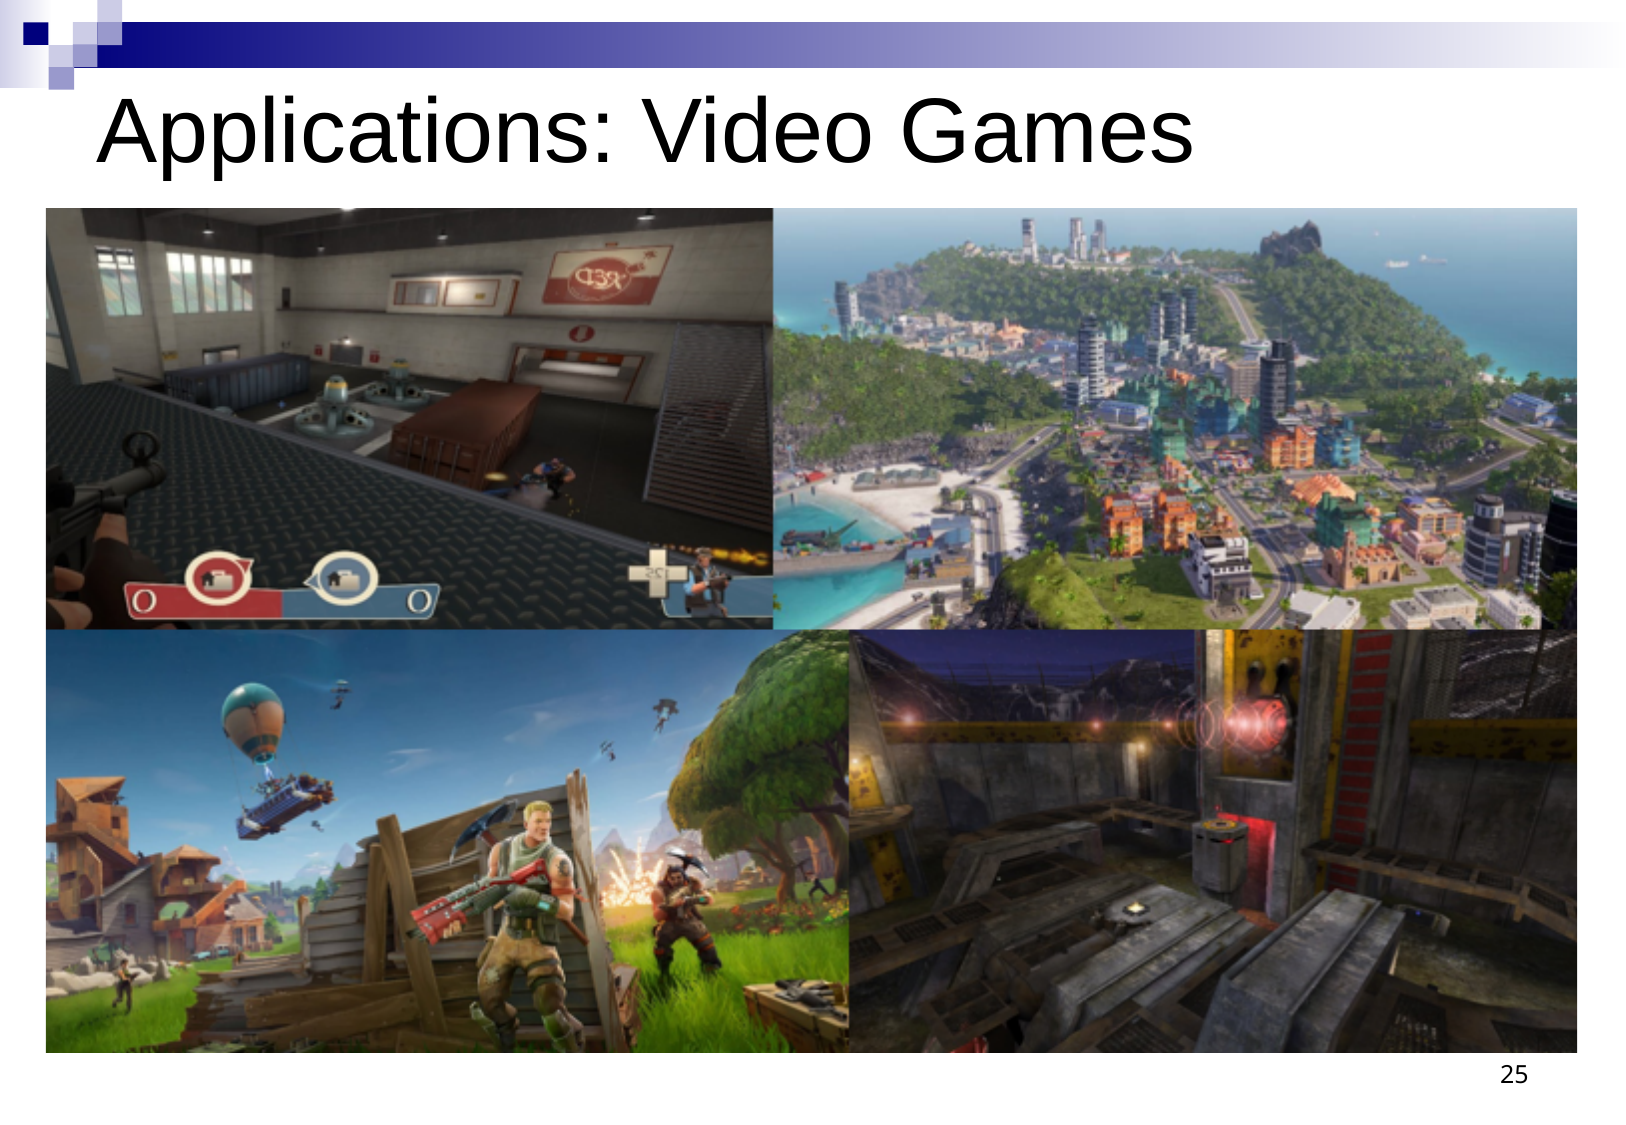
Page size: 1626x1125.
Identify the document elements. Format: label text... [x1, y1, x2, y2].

slide_number 25 [1164, 1062, 1544, 1101]
title Applications: Video Games [81, 75, 1544, 192]
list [45, 208, 1578, 1053]
